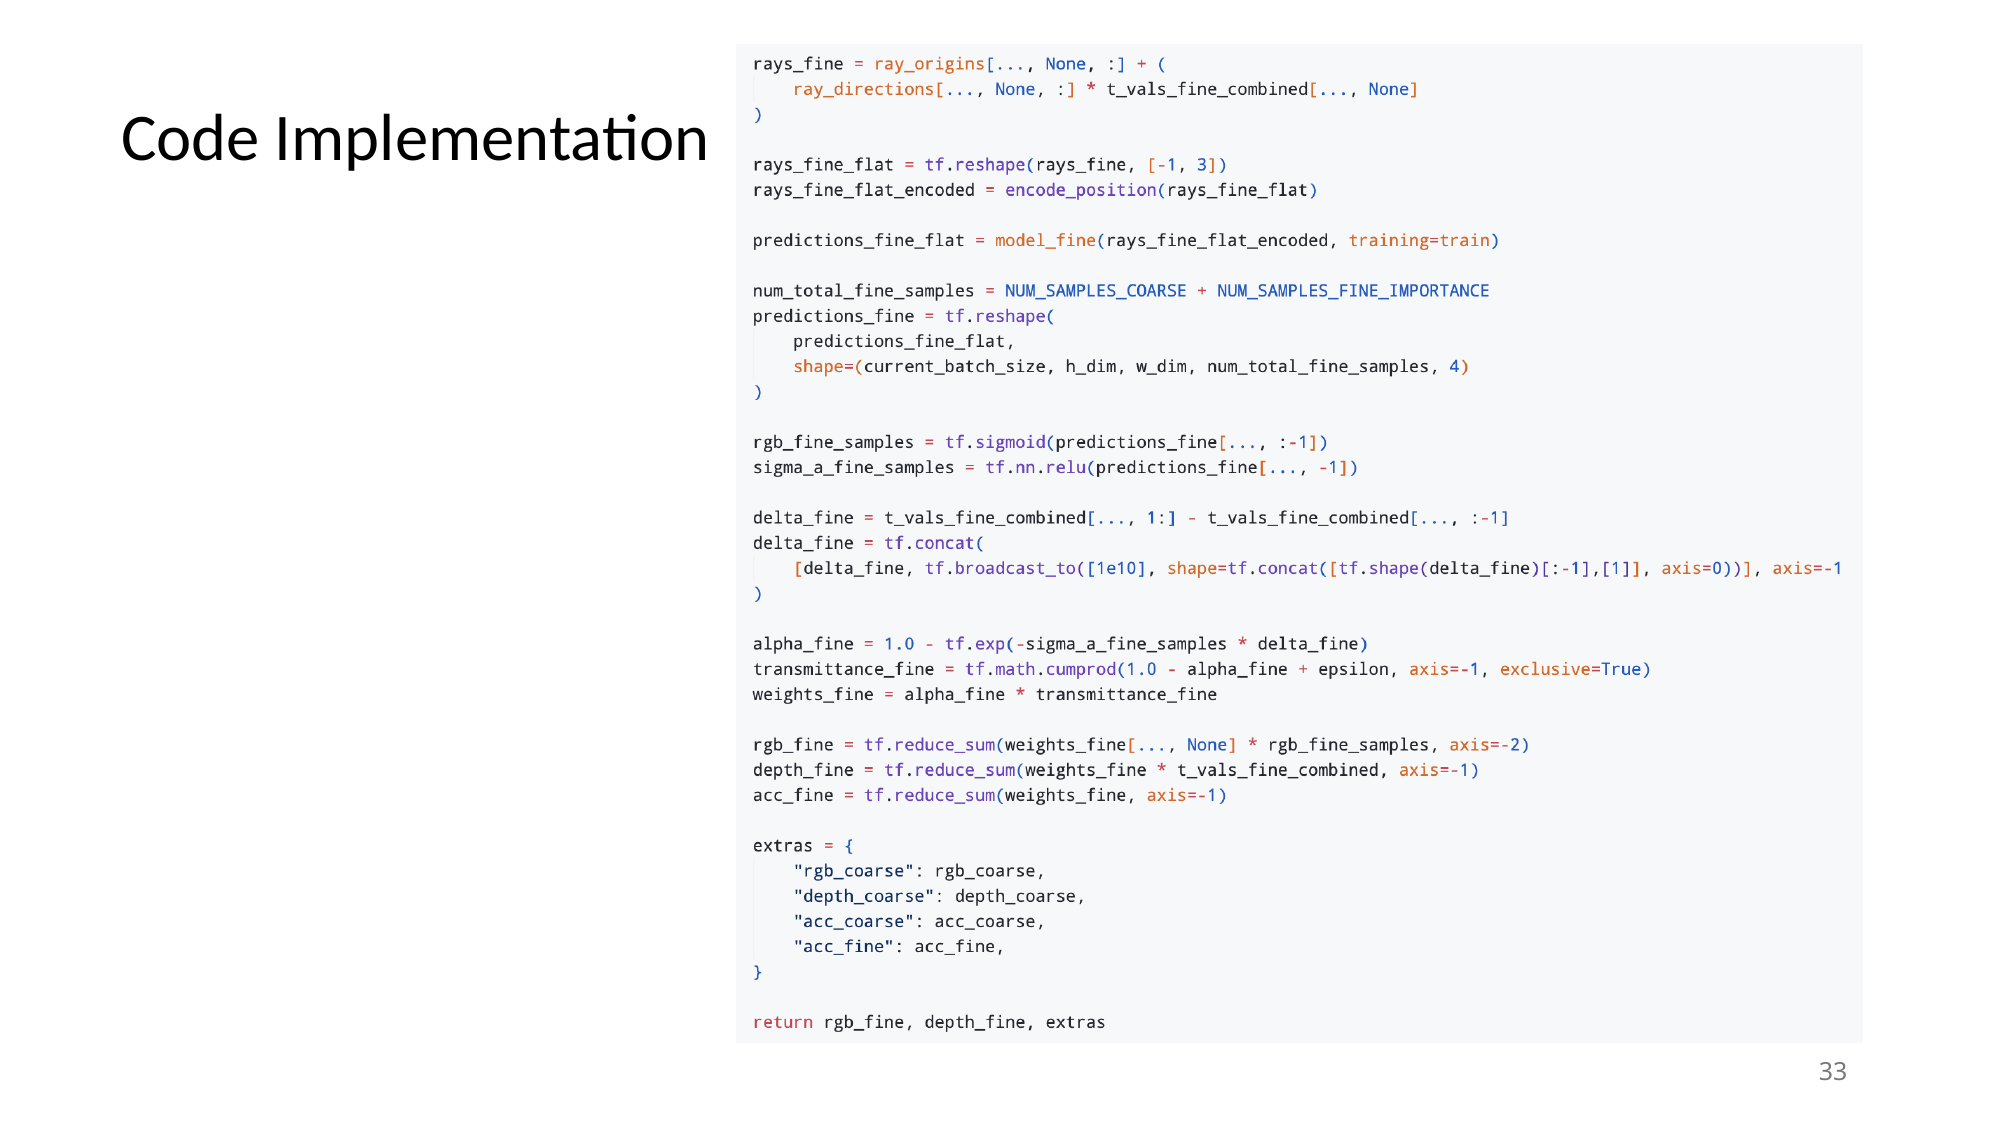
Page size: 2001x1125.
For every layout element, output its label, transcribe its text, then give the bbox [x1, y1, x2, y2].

picture [736, 43, 1863, 1044]
slide_number 33 [1412, 1044, 1863, 1103]
text_box Code Implementation [105, 61, 736, 217]
